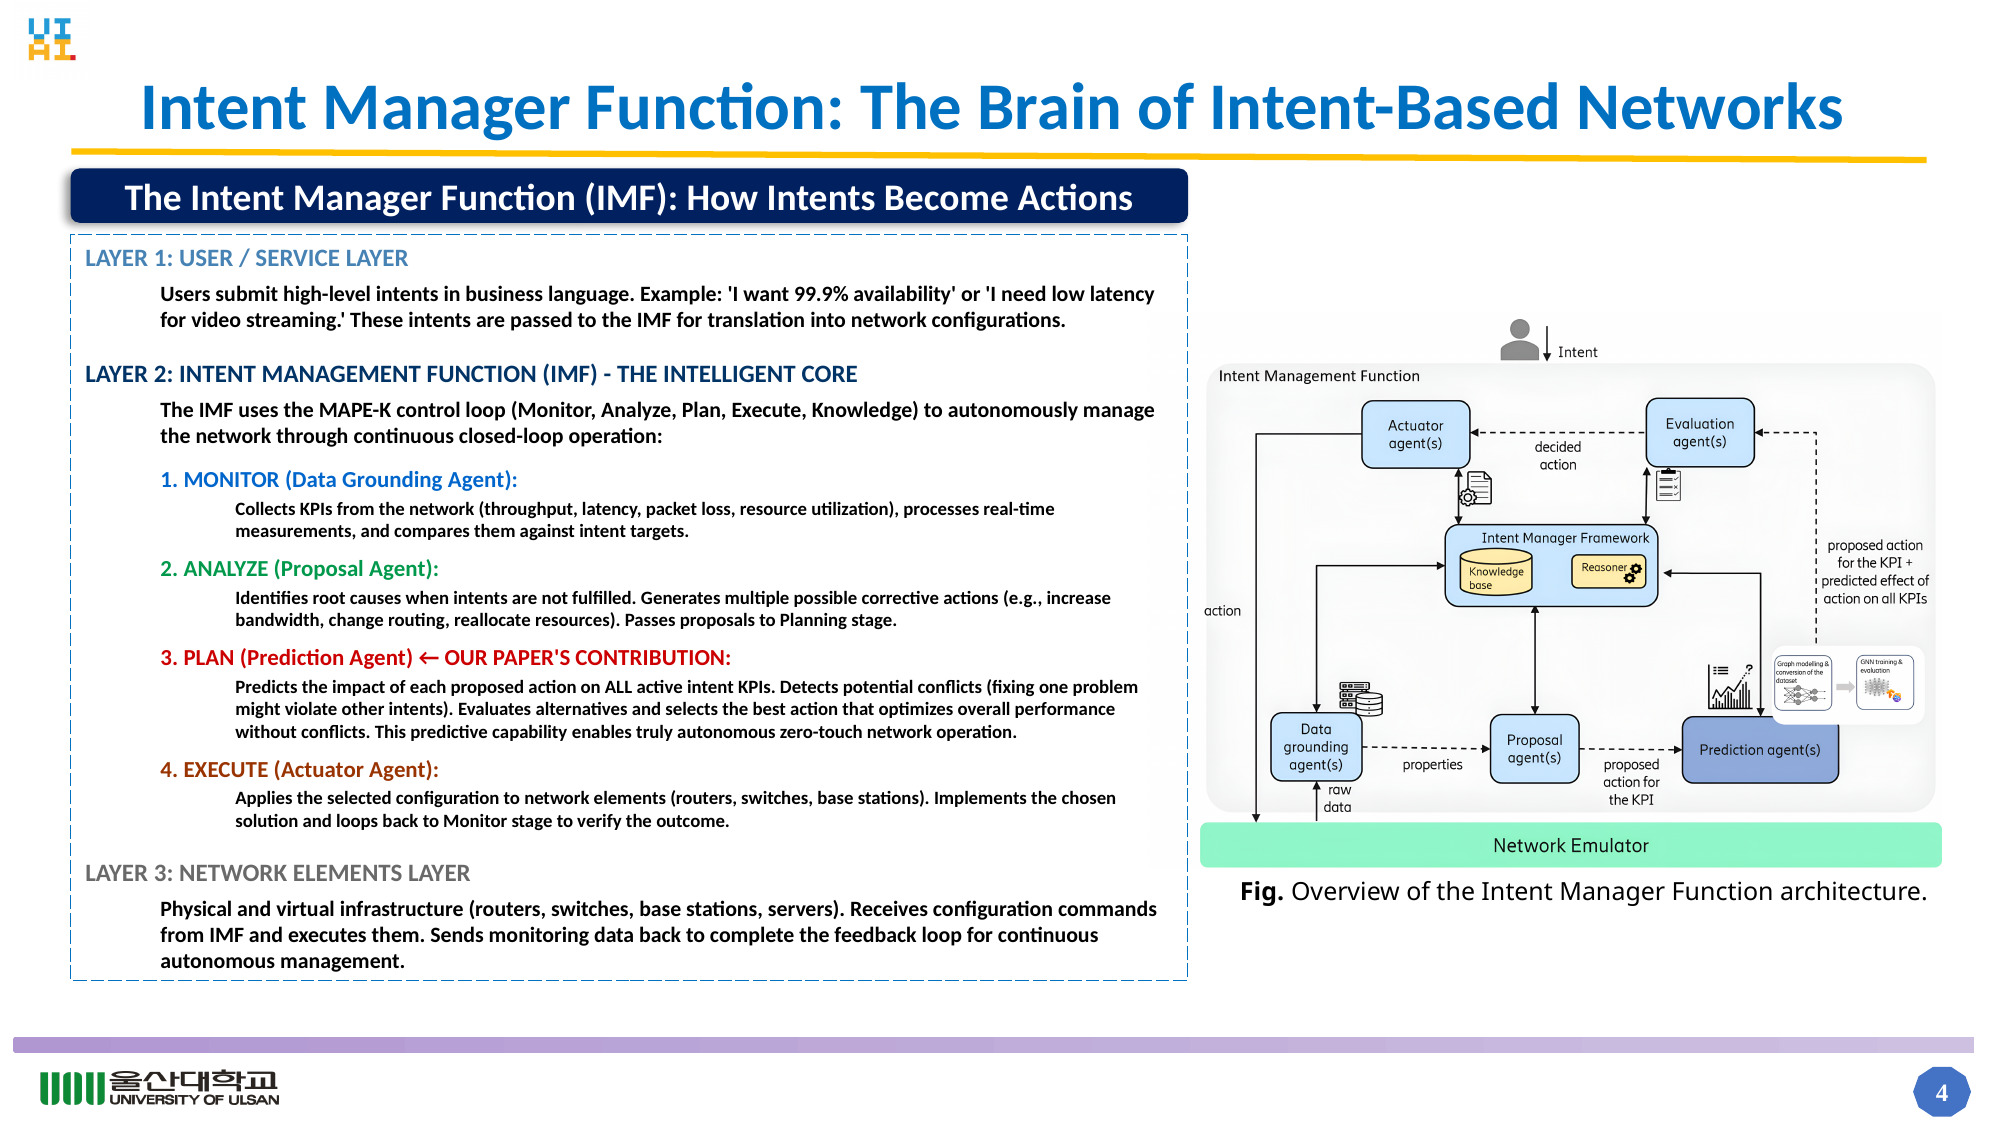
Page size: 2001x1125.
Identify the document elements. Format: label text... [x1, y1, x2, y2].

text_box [71, 151, 1927, 160]
text_box 4 [1911, 1065, 1973, 1118]
text_box Intent Manager Function: The Brain of Intent-Based Networks [126, 55, 1861, 151]
picture [1147, 311, 1943, 869]
text_box The Intent Manager Function (IMF): How Intents Become Actions [69, 167, 1190, 224]
picture [15, 1064, 303, 1119]
text_box LAYER 1: USER / SERVICE LAYER Users submit high-level intents in business language. Example: 'I want 99.9% availability' or 'I need low latency for video streaming.' These intents are passed to the IMF for translation into network configurations. LAYER 2: INTENT MANAGEMENT FUNCTION (IMF) - THE INTELLIGENT CORE The IMF uses the MAPE-K control loop (Monitor, Analyze, Plan, Execute, Knowledge) to autonomously manage the network through continuous closed-loop operation: 1. MONITOR (Data Grounding Agent): Collects KPIs from the network (throughput, latency, packet loss, resource utilization), processes real-time measurements, and compares them against intent targets. 2. ANALYZE (Proposal Agent): Identifies root causes when intents are not fulfilled. Generates multiple possible corrective actions (e.g., increase bandwidth, change routing, reallocate resources). Passes proposals to Planning stage. 3. PLAN (Prediction Agent) ← OUR PAPER'S CONTRIBUTION: Predicts the impact of each proposed action on ALL active intent KPIs. Detects potential conflicts (fixing one problem might violate other intents). Evaluates alternatives and selects the best action that optimizes overall performance without conflicts. This predictive capability enables truly autonomous zero-touch network operation. 4. EXECUTE (Actuator Agent): Applies the selected configuration to network elements (routers, switches, base stations). Implements the chosen solution and loops back to Monitor stage to verify the outcome. LAYER 3: NETWORK ELEMENTS LAYER Physical and virtual infrastructure (routers, switches, base stations, servers). Receives configuration commands from IMF and executes them. Sends monitoring data back to complete the feedback loop for continuous autonomous management. [70, 234, 1188, 981]
text_box Fig. Overview of the Intent Manager Function architecture. [1188, 868, 1982, 913]
text_box [12, 1035, 1976, 1054]
picture [13, 2, 91, 81]
